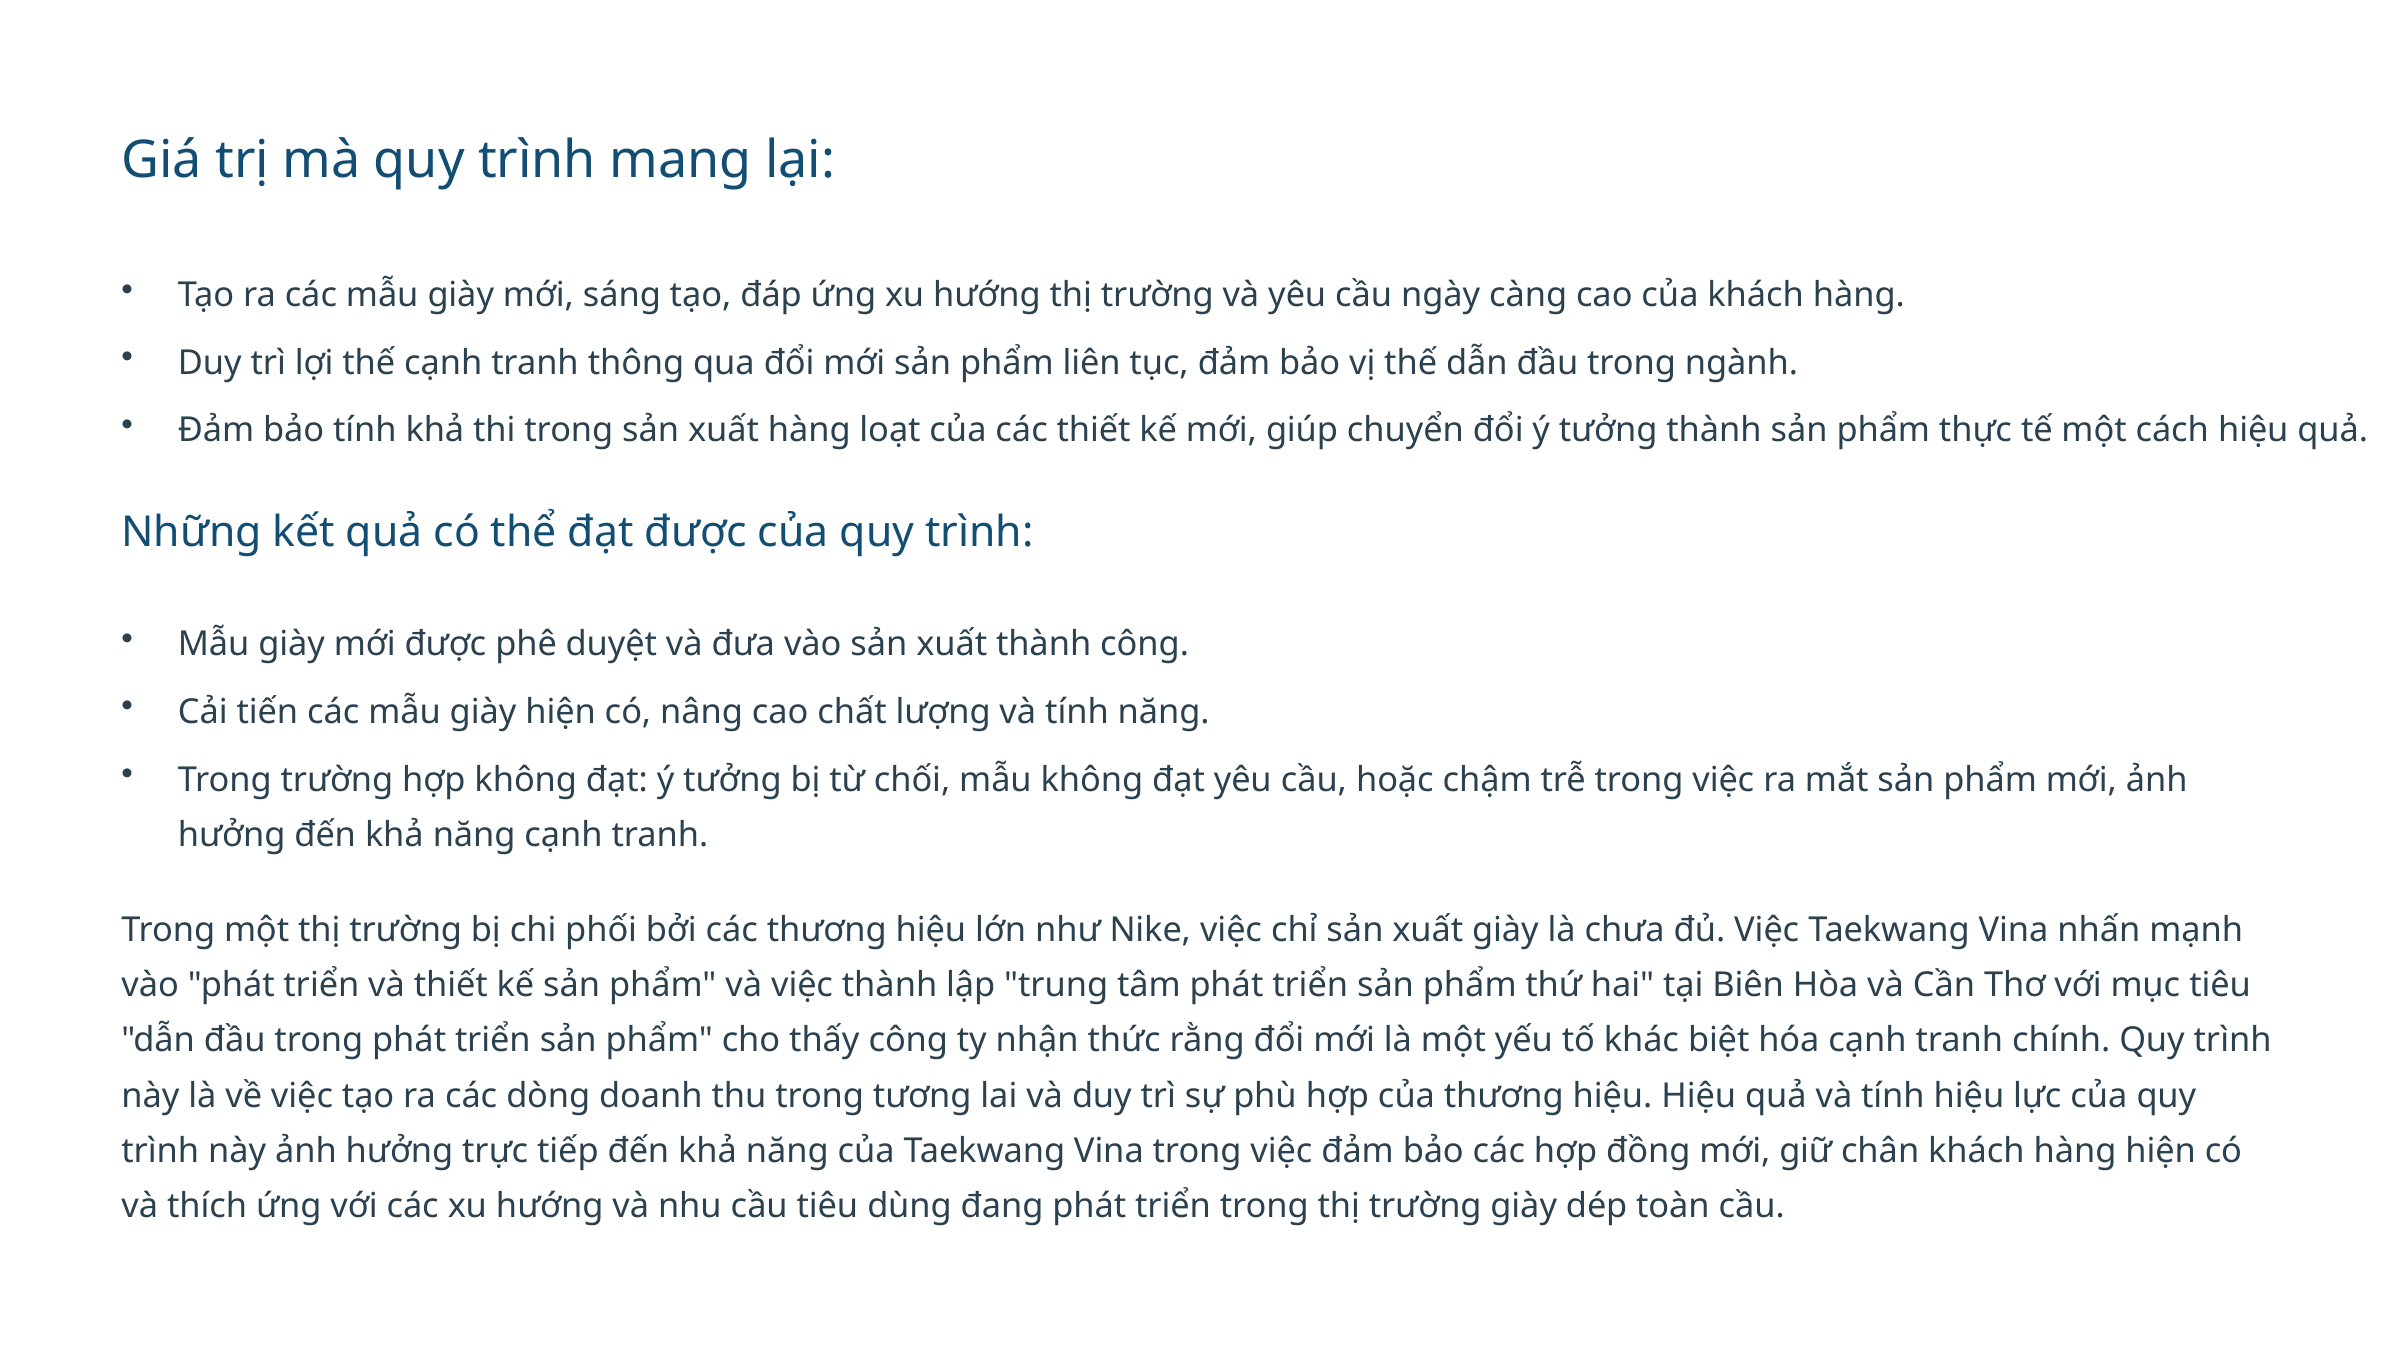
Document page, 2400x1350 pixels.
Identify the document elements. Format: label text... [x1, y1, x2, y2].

text_box Những kết quả có thể đạt được của quy trình: [121, 501, 1073, 556]
text_box Đảm bảo tính khả thi trong sản xuất hàng loạt của các thiết kế mới, giúp chuyển đổi ý tưởng thành sản phẩm thực tế một cách hiệu quả. [121, 393, 2279, 450]
text_box Tạo ra các mẫu giày mới, sáng tạo, đáp ứng xu hướng thị trường và yêu cầu ngày càng cao của khách hàng. [121, 258, 2279, 314]
text_box Mẫu giày mới được phê duyệt và đưa vào sản xuất thành công. [121, 607, 2279, 664]
text_box Trong trường hợp không đạt: ý tưởng bị từ chối, mẫu không đạt yêu cầu, hoặc chậm trễ trong việc ra mắt sản phẩm mới, ảnh hưởng đến khả năng cạnh tranh. [121, 742, 2279, 854]
text_box Cải tiến các mẫu giày hiện có, nâng cao chất lượng và tính năng. [121, 675, 2279, 731]
text_box Trong một thị trường bị chi phối bởi các thương hiệu lớn như Nike, việc chỉ sản xuất giày là chưa đủ. Việc Taekwang Vina nhấn mạnh vào "phát triển và thiết kế sản phẩm" và việc thành lập "trung tâm phát triển sản phẩm thứ hai" tại Biên Hòa và Cần Thơ với mục tiêu "dẫn đầu trong phát triển sản phẩm" cho thấy công ty nhận thức rằng đổi mới là một yếu tố khác biệt hóa cạnh tranh chính. Quy trình này là về việc tạo ra các dòng doanh thu trong tương lai và duy trì sự phù hợp của thương hiệu. Hiệu quả và tính hiệu lực của quy trình này ảnh hưởng trực tiếp đến khả năng của Taekwang Vina trong việc đảm bảo các hợp đồng mới, giữ chân khách hàng hiện có và thích ứng với các xu hướng và nhu cầu tiêu dùng đang phát triển trong thị trường giày dép toàn cầu. [121, 893, 2279, 1227]
text_box Giá trị mà quy trình mang lại: [121, 123, 866, 189]
text_box Duy trì lợi thế cạnh tranh thông qua đổi mới sản phẩm liên tục, đảm bảo vị thế dẫn đầu trong ngành. [121, 325, 2279, 382]
